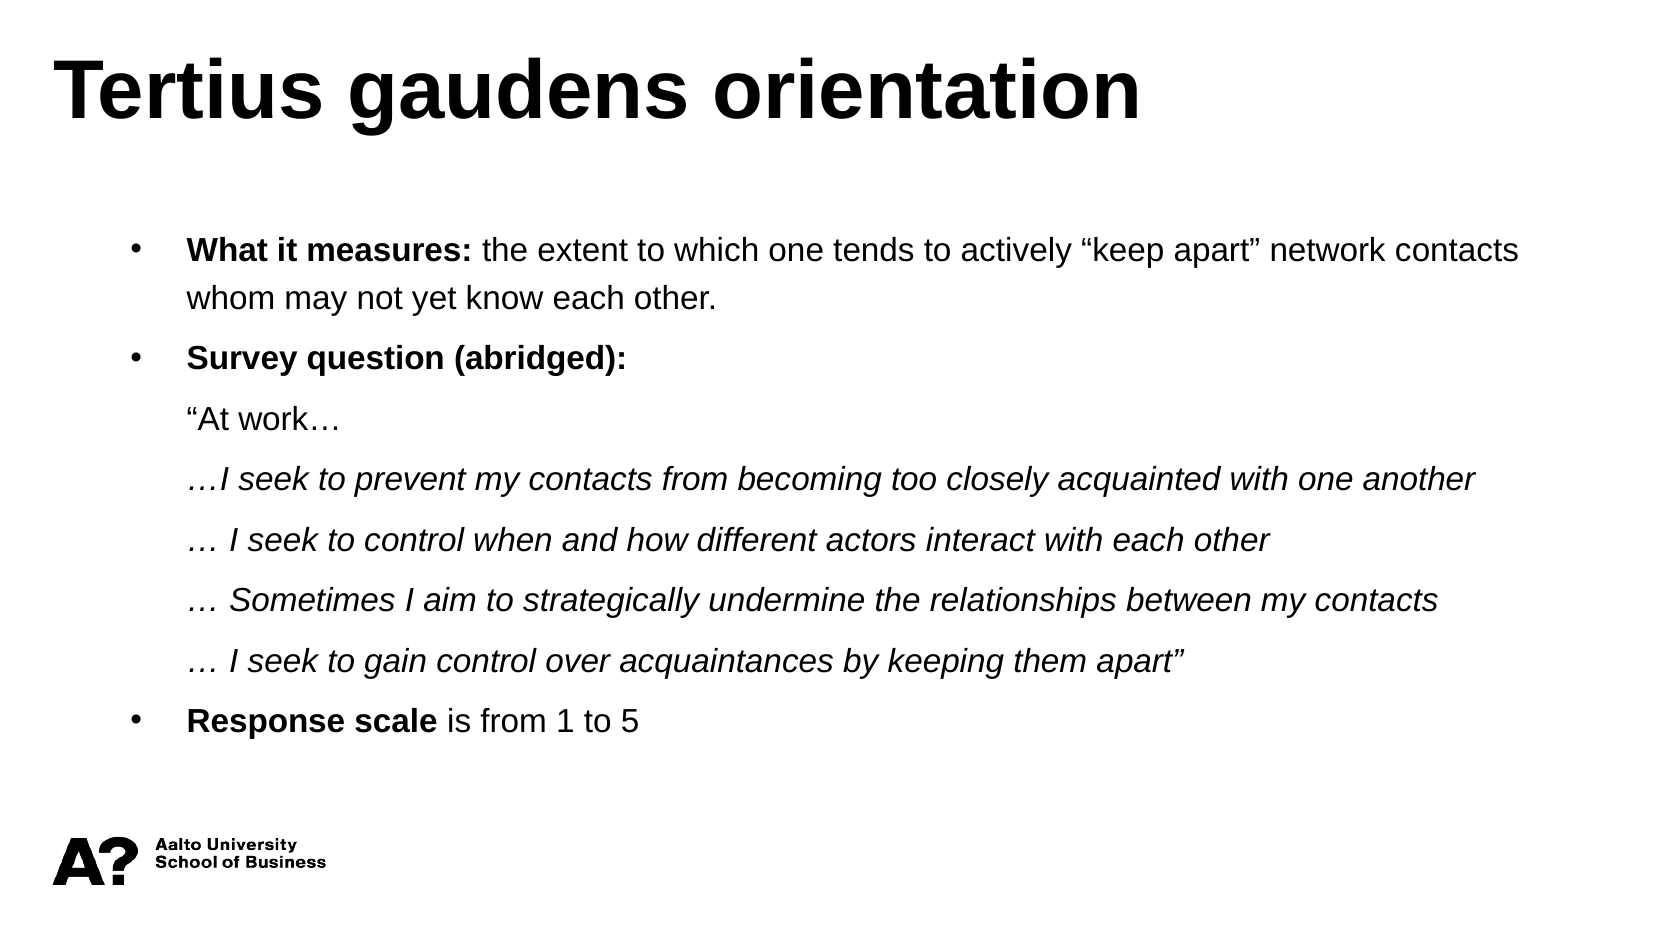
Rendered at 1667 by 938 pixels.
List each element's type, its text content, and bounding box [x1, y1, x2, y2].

list Tertius gaudens orientation [53, 35, 1603, 221]
list What it measures: the extent to which one tends to actively “keep apart” network contacts whom may not yet know each other. Survey question (abridged): “At work… …I seek to prevent my contacts from becoming too closely acquainted with one another … I seek to control when and how different actors interact with each other … Sometimes I aim to strategically undermine the relationships between my contacts … I seek to gain control over acquaintances by keeping them apart” Response scale is from 1 to 5 [130, 220, 1526, 812]
picture [0, 791, 378, 932]
